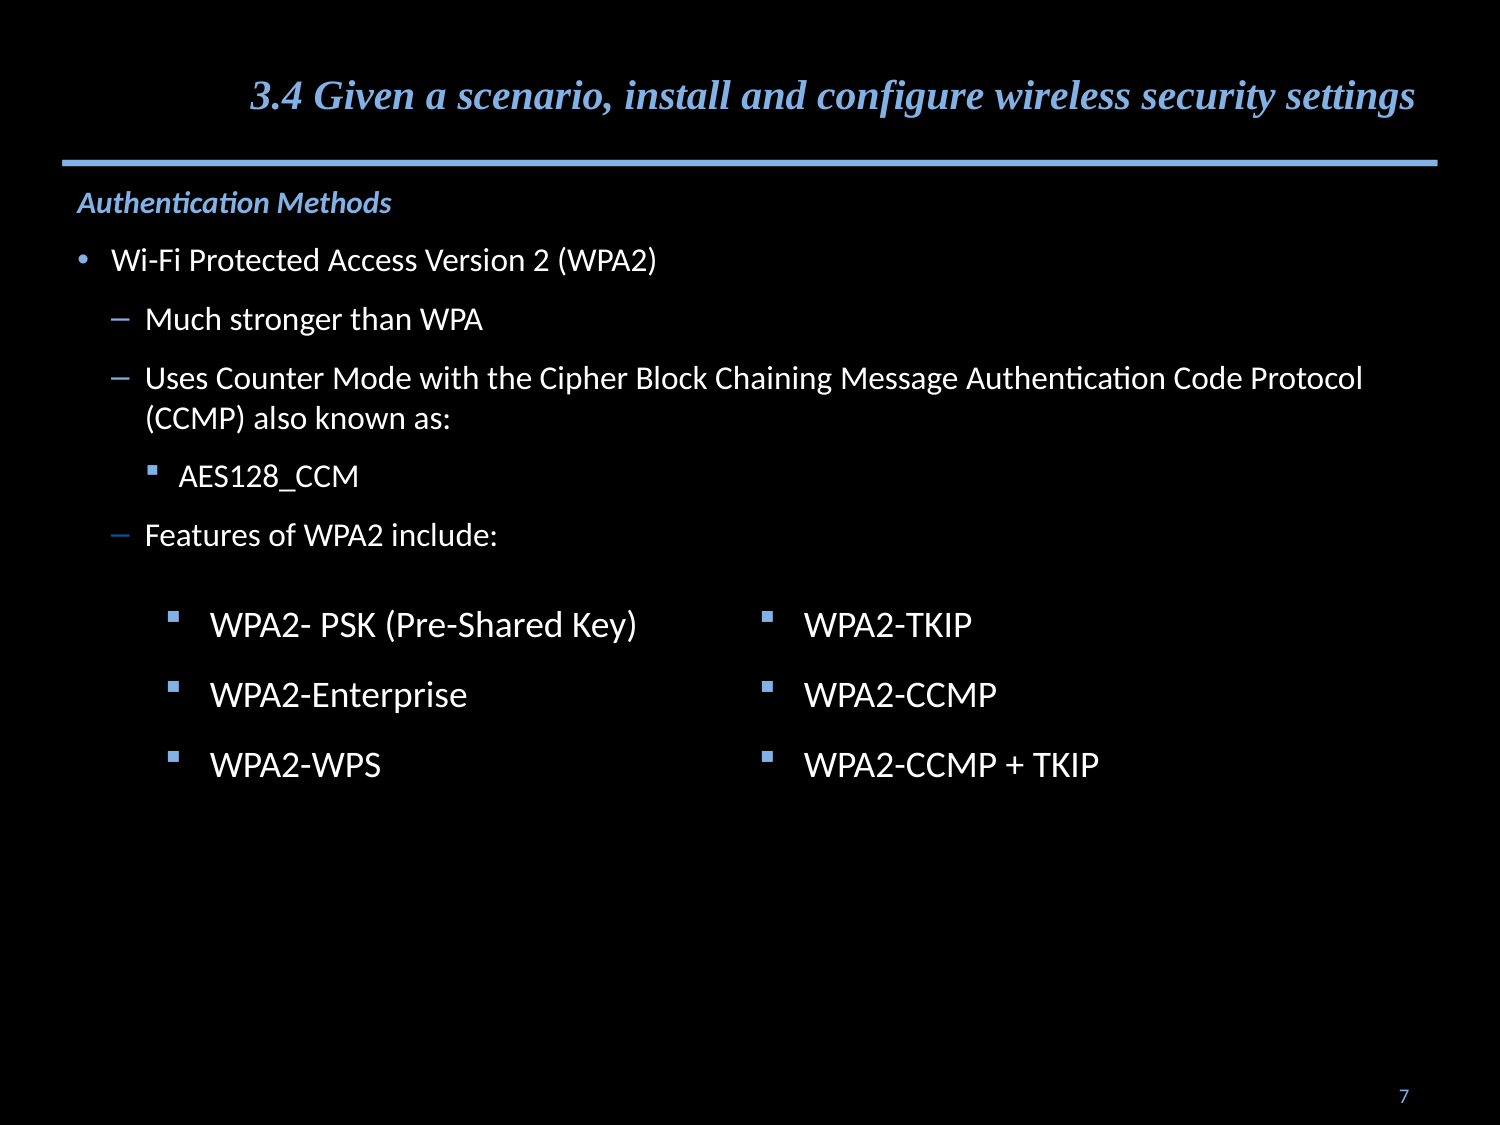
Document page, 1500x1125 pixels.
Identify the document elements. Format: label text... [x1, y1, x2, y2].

text_box WPA2-TKIP WPA2-CCMP WPA2-CCMP + TKIP [810, 592, 1405, 792]
title 3.4 Given a scenario, install and configure wireless security settings [227, 60, 1440, 175]
text_box WPA2- PSK (Pre-Shared Key) WPA2-Enterprise WPA2-WPS [59, 592, 810, 792]
slide_number 7 [1310, 1070, 1499, 1121]
list Authentication Methods Wi-Fi Protected Access Version 2 (WPA2) Much stronger than WPA Uses Counter Mode with the Cipher Block Chaining Message Authentication Code Protocol (CCMP) also known as: AES128_CCM Features of WPA2 include: [62, 174, 1438, 1050]
